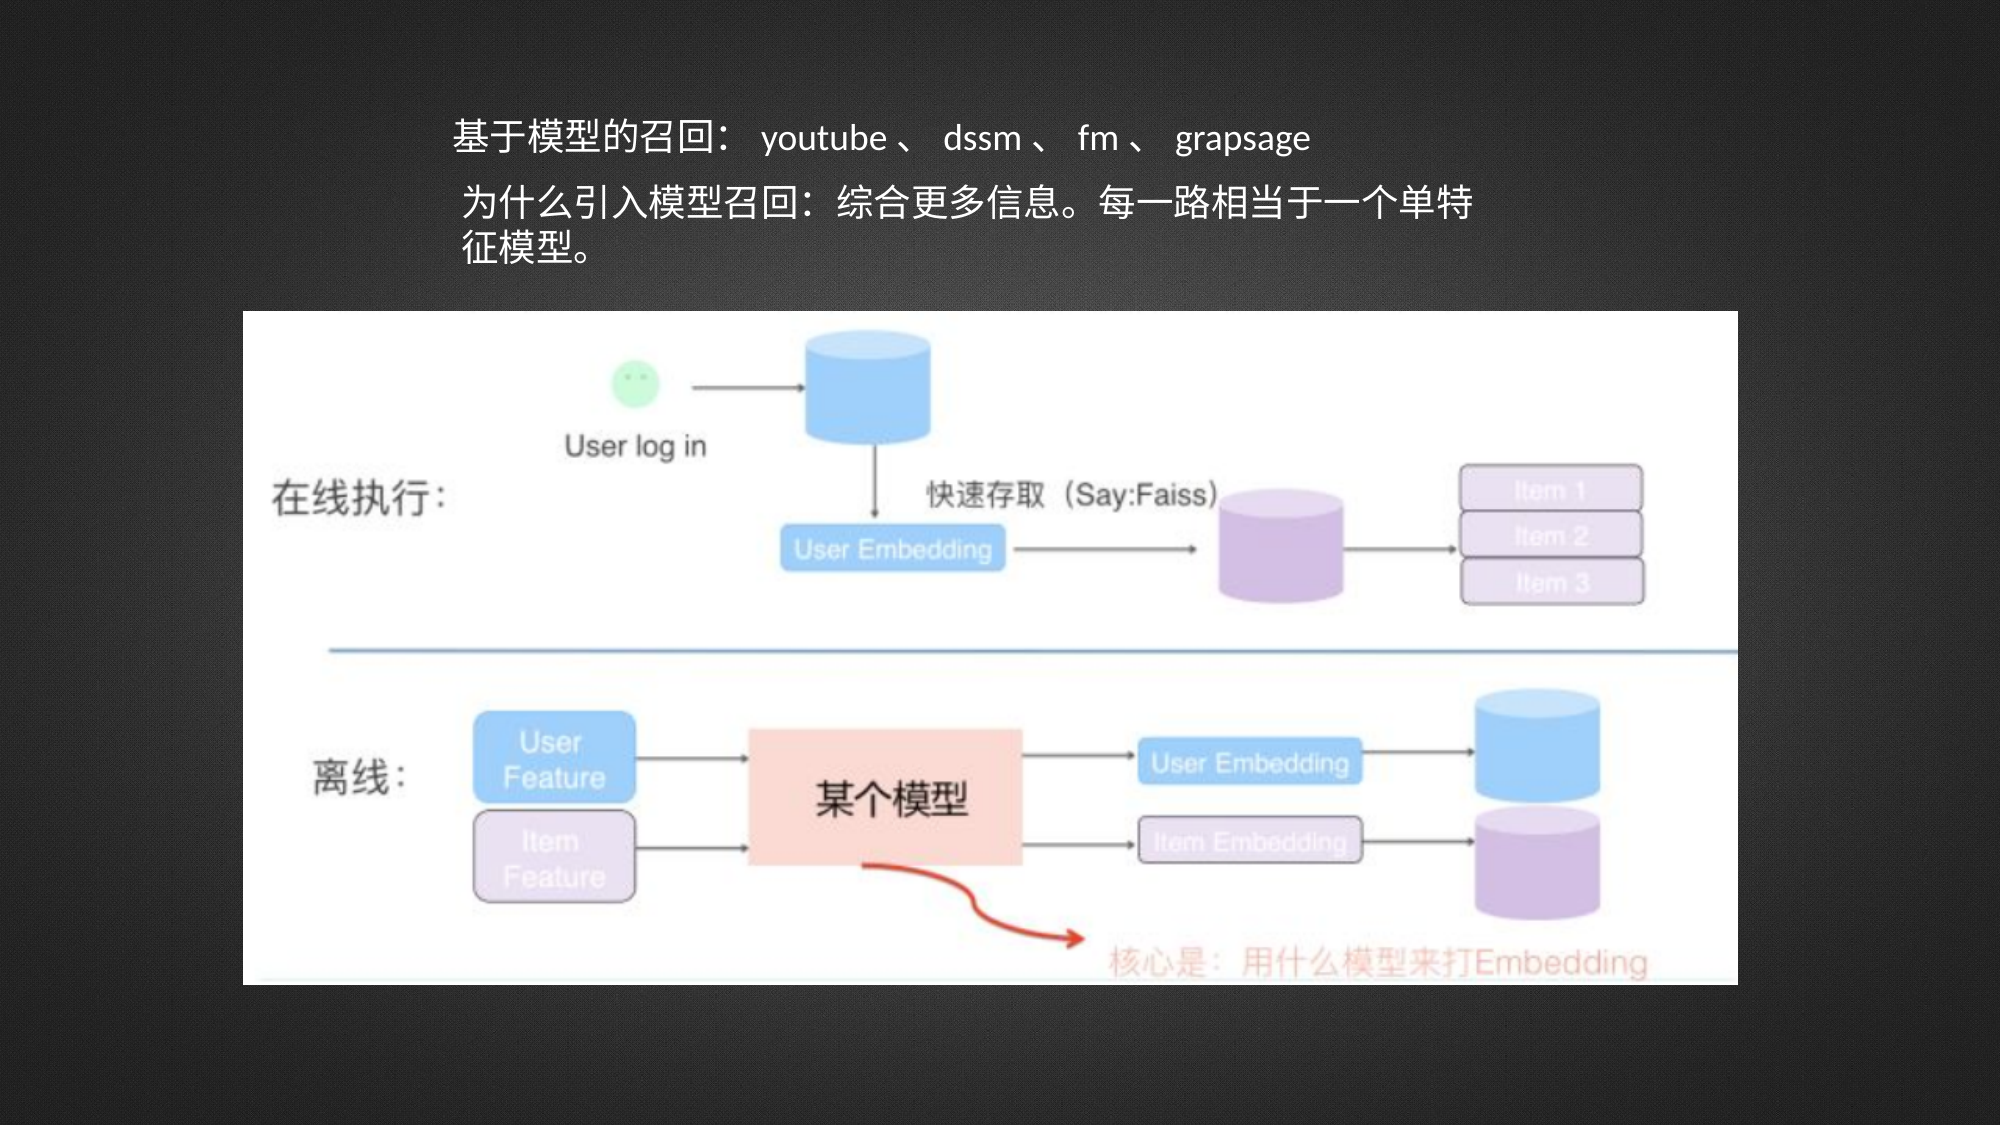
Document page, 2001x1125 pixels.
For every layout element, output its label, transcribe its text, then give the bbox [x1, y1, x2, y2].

text_box 为什么引入模型召回：综合更多信息。每一路相当于一个单特征模型。 [446, 172, 1503, 277]
text_box 基于模型的召回：youtube、dssm、fm、grapsage [437, 105, 1494, 166]
picture [0, 0, 2000, 1125]
